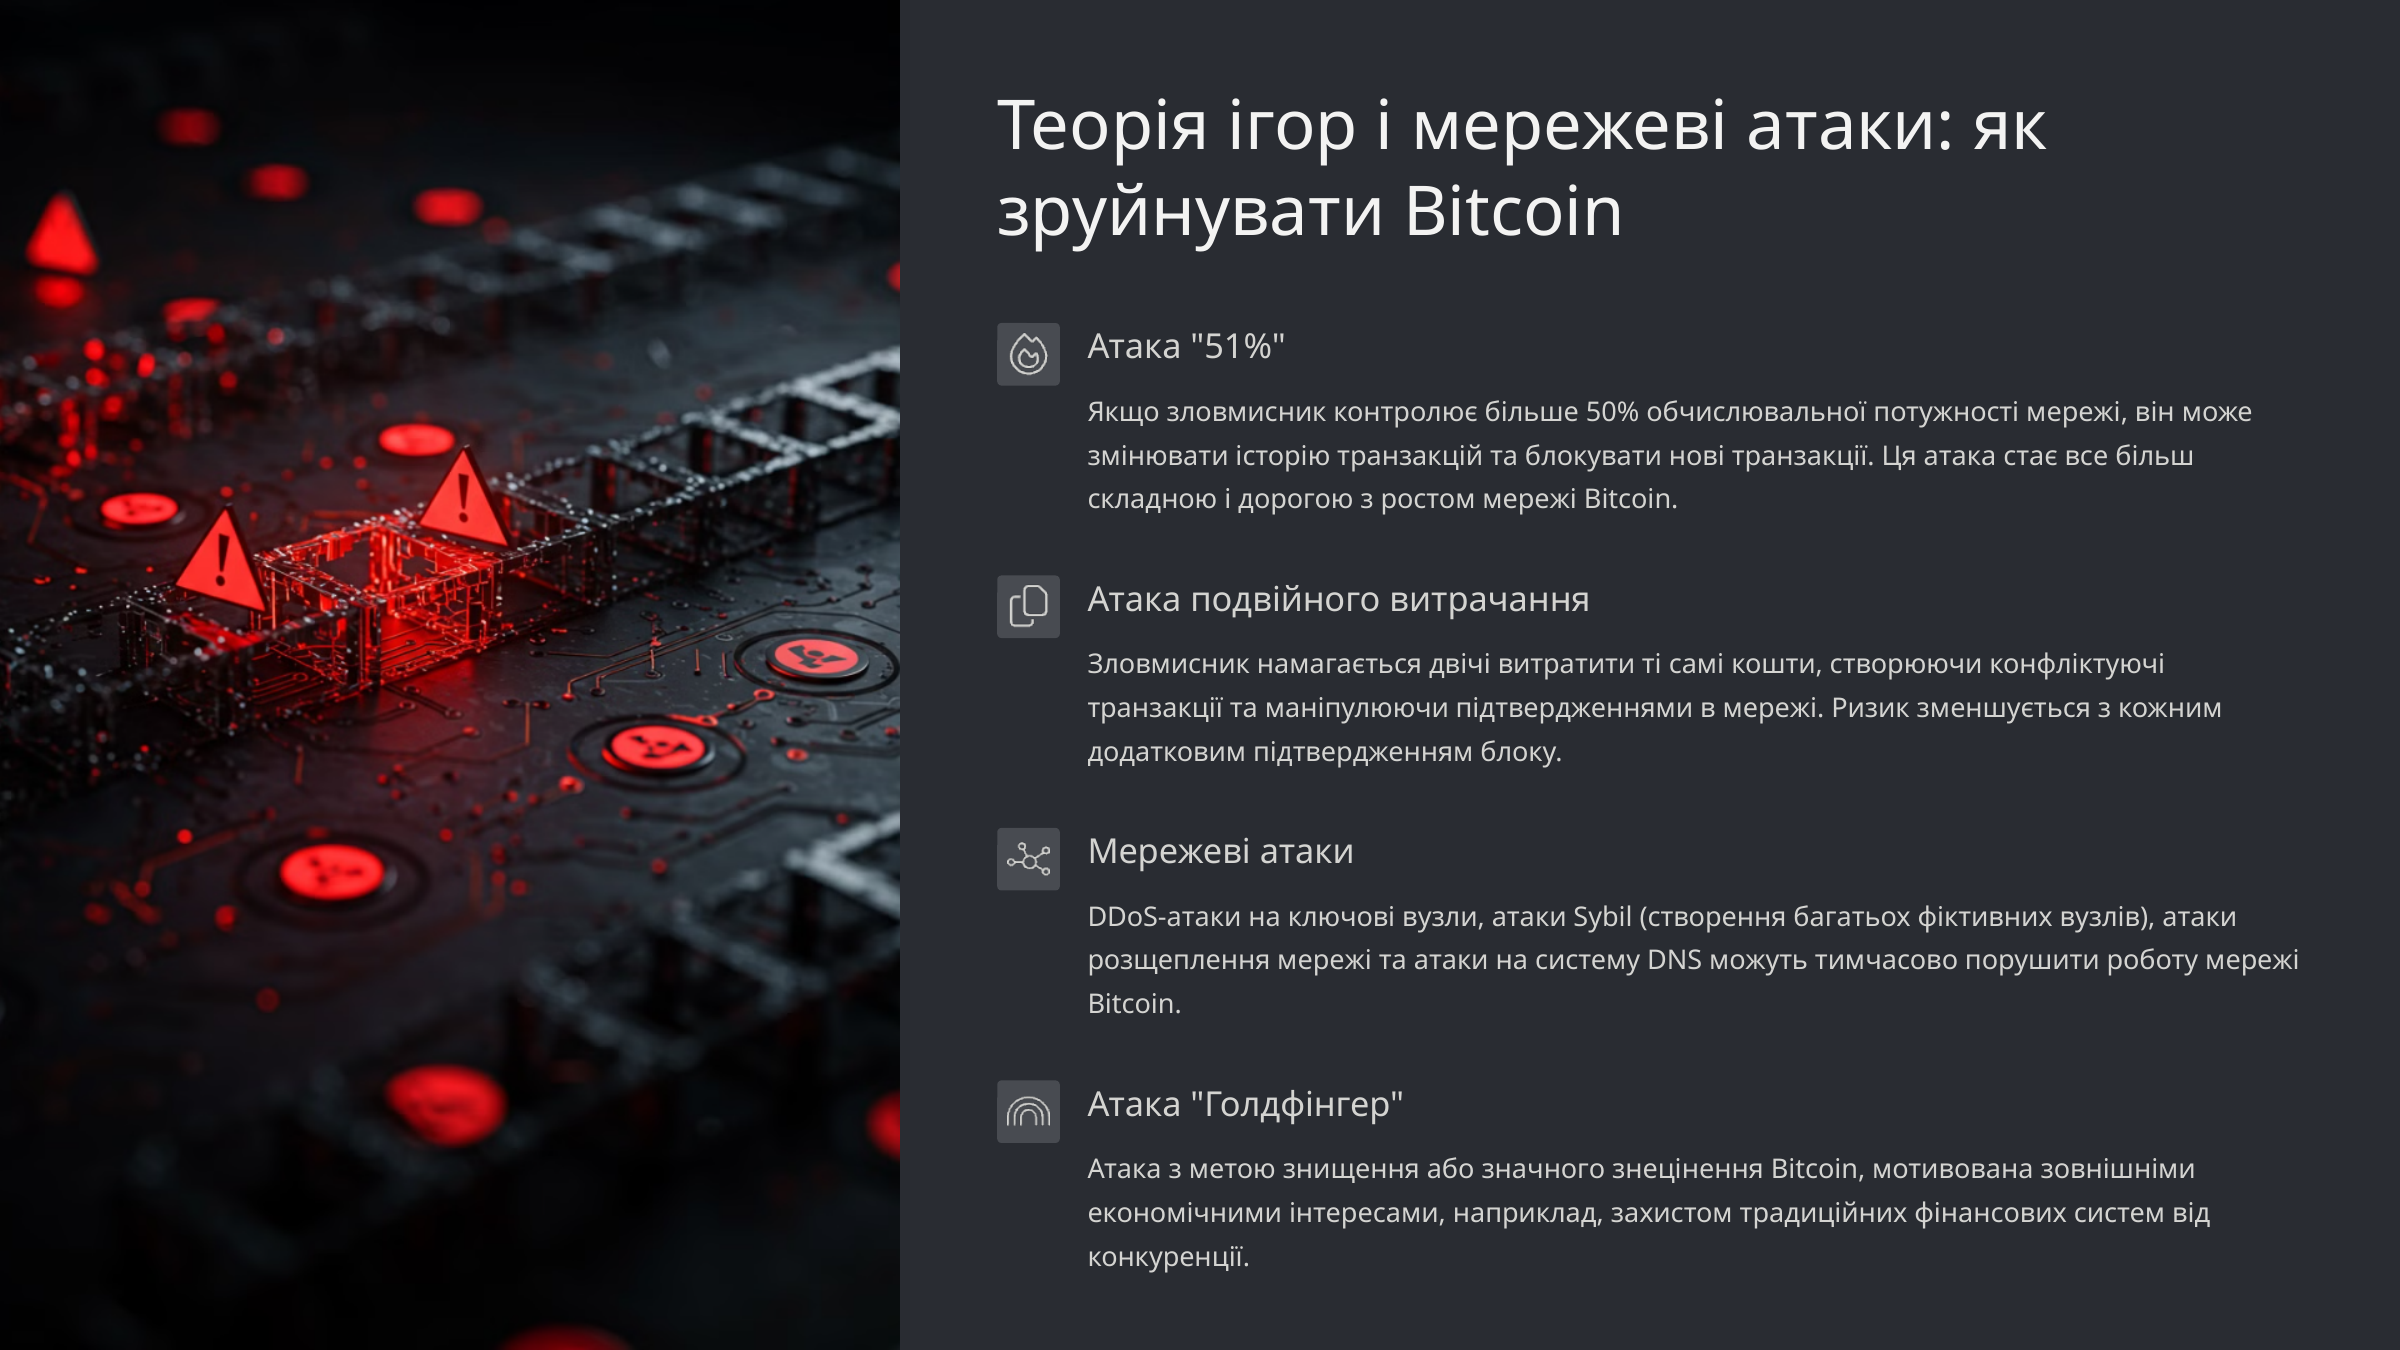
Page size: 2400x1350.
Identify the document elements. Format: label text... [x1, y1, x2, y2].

text_box Якщо зловмисник контролює більше 50% обчислювальної потужності мережі, він може змінювати історію транзакцій та блокувати нові транзакції. Ця атака стає все більш складною і дорогою з ростом мережі Bitcoin. [1087, 383, 2303, 517]
text_box [997, 1080, 1060, 1143]
text_box Атака подвійного витрачання [1087, 575, 1581, 619]
text_box Атака "Голдфінгер" [1087, 1080, 1435, 1124]
text_box Атака з метою знищення або значного знецінення Bitcoin, мотивована зовнішніми економічними інтересами, наприклад, захистом традиційних фінансових систем від конкуренції. [1087, 1140, 2303, 1274]
text_box [997, 575, 1060, 639]
text_box [997, 322, 1060, 386]
text_box DDoS-атаки на ключові вузли, атаки Sybil (створення багатьох фіктивних вузлів), атаки розщеплення мережі та атаки на систему DNS можуть тимчасово порушити роботу мережі Bitcoin. [1087, 887, 2303, 1022]
picture [1007, 1085, 1050, 1138]
picture [1007, 833, 1050, 886]
text_box Мережеві атаки [1087, 827, 1435, 872]
text_box [997, 827, 1060, 891]
picture [1007, 580, 1050, 633]
text_box Теорія ігор і мережеві атаки: як зруйнувати Bitcoin [997, 76, 2303, 251]
picture [1007, 328, 1050, 381]
text_box Зловмисник намагається двічі витратити ті самі кошти, створюючи конфліктуючі транзакції та маніпулюючи підтвердженнями в мережі. Ризик зменшується з кожним додатковим підтвердженням блоку. [1087, 635, 2303, 769]
picture [0, 0, 900, 1350]
text_box Атака "51%" [1087, 323, 1435, 367]
